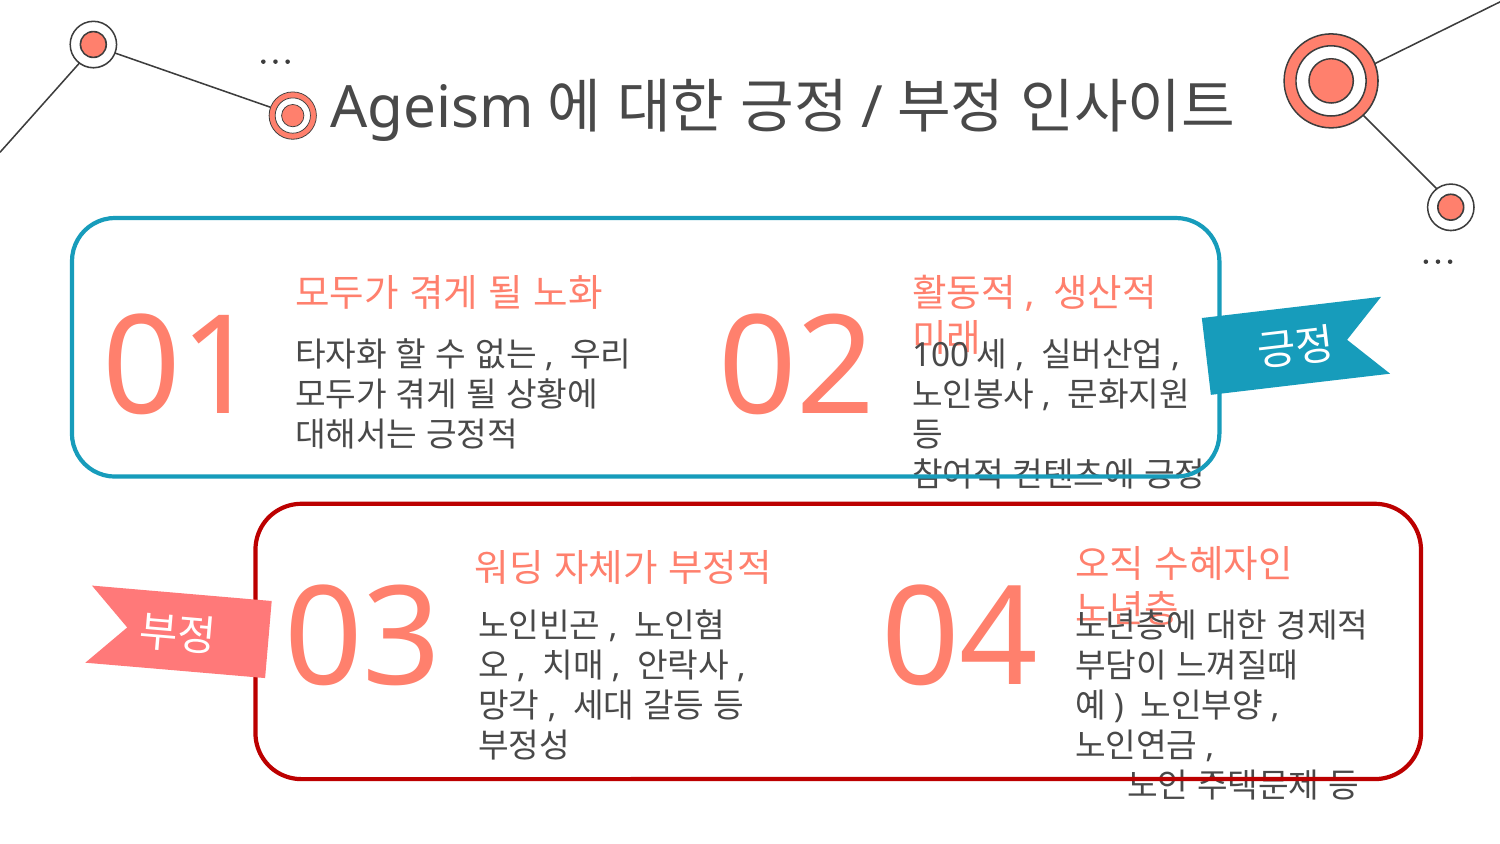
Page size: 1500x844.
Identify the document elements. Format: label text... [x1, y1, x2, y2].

text_box [253, 501, 1424, 782]
text_box 부정 [83, 583, 274, 681]
text_box 긍정 [1199, 294, 1393, 397]
title Ageism에 대한 긍정/부정 인사이트 [289, 53, 1276, 152]
subtitle 활동적, 생산적 미래 [1221, 253, 1232, 313]
text_box [69, 215, 1222, 479]
